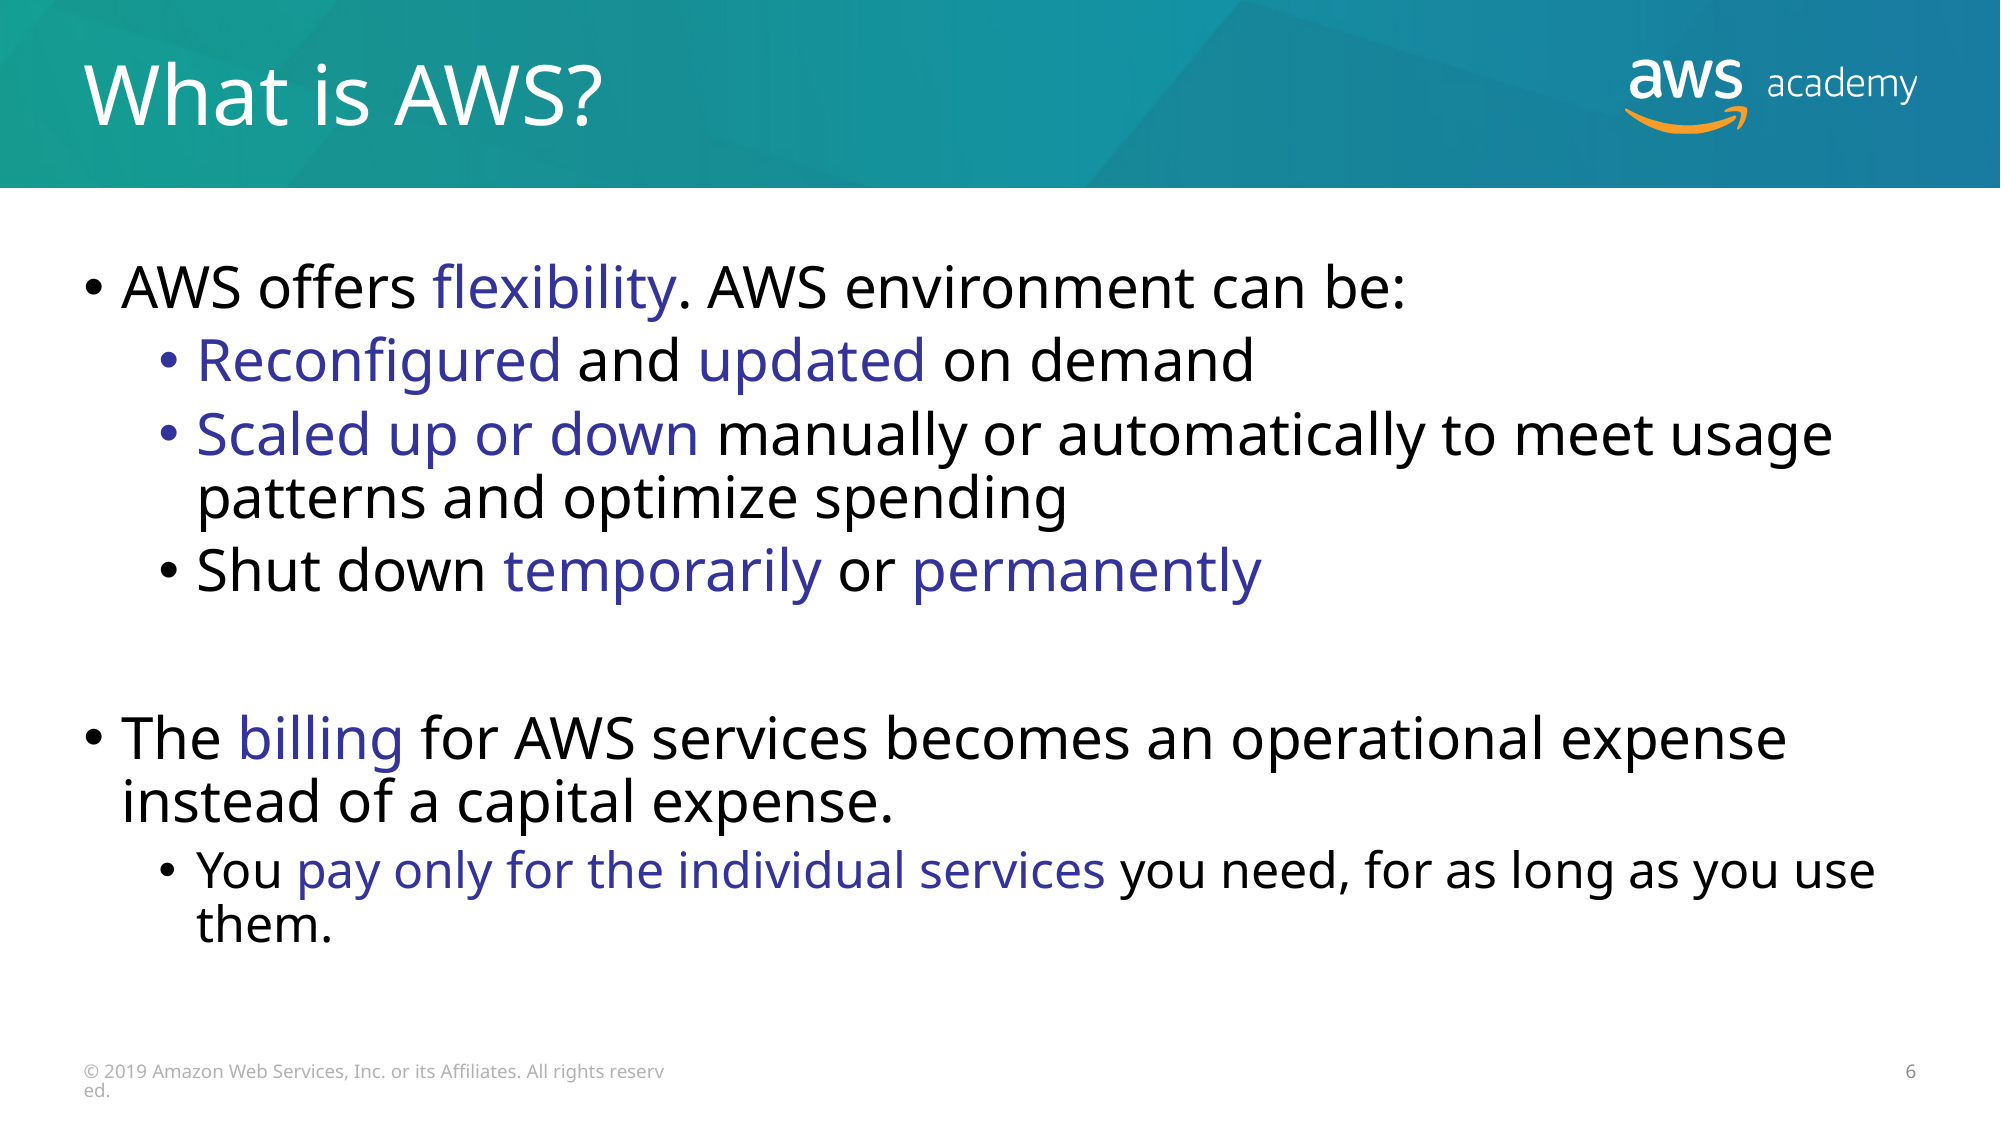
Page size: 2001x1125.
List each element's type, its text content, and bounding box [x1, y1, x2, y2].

list AWS offers flexibility. AWS environment can be: Reconfigured and updated on demand Scaled up or down manually or automatically to meet usage patterns and optimize spending Shut down temporarily or permanently The billing for AWS services becomes an operational expense instead of a capital expense. You pay only for the individual services you need, for as long as you use them. [68, 250, 1932, 1014]
footer © 2019 Amazon Web Services, Inc. or its Affiliates. All rights reserved. [68, 1042, 682, 1103]
picture [0, 0, 2000, 188]
slide_number 6 [1481, 1042, 1932, 1103]
title What is AWS? [68, 59, 1551, 138]
